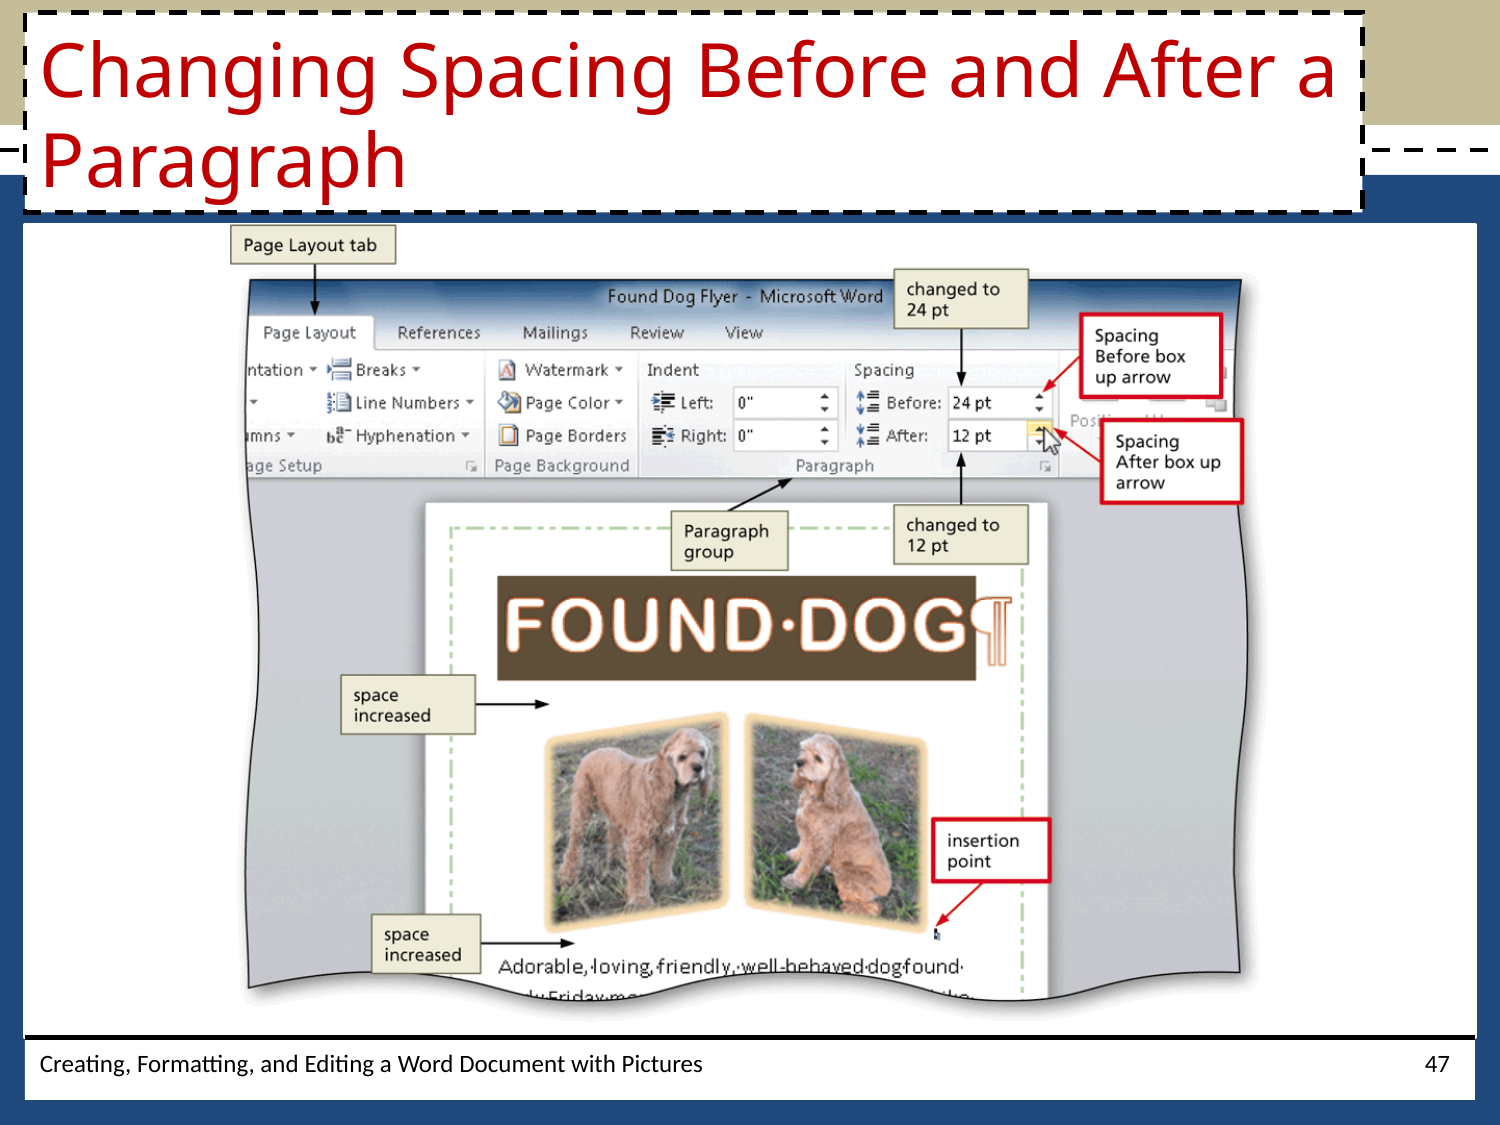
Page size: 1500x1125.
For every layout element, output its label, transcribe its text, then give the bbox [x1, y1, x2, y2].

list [230, 224, 1270, 1024]
title Changing Spacing Before and After a Paragraph [23, 10, 1365, 215]
footer Creating, Formatting, and Editing a Word Document with Pictures [24, 1040, 1400, 1100]
slide_number 47 [1400, 1040, 1475, 1100]
